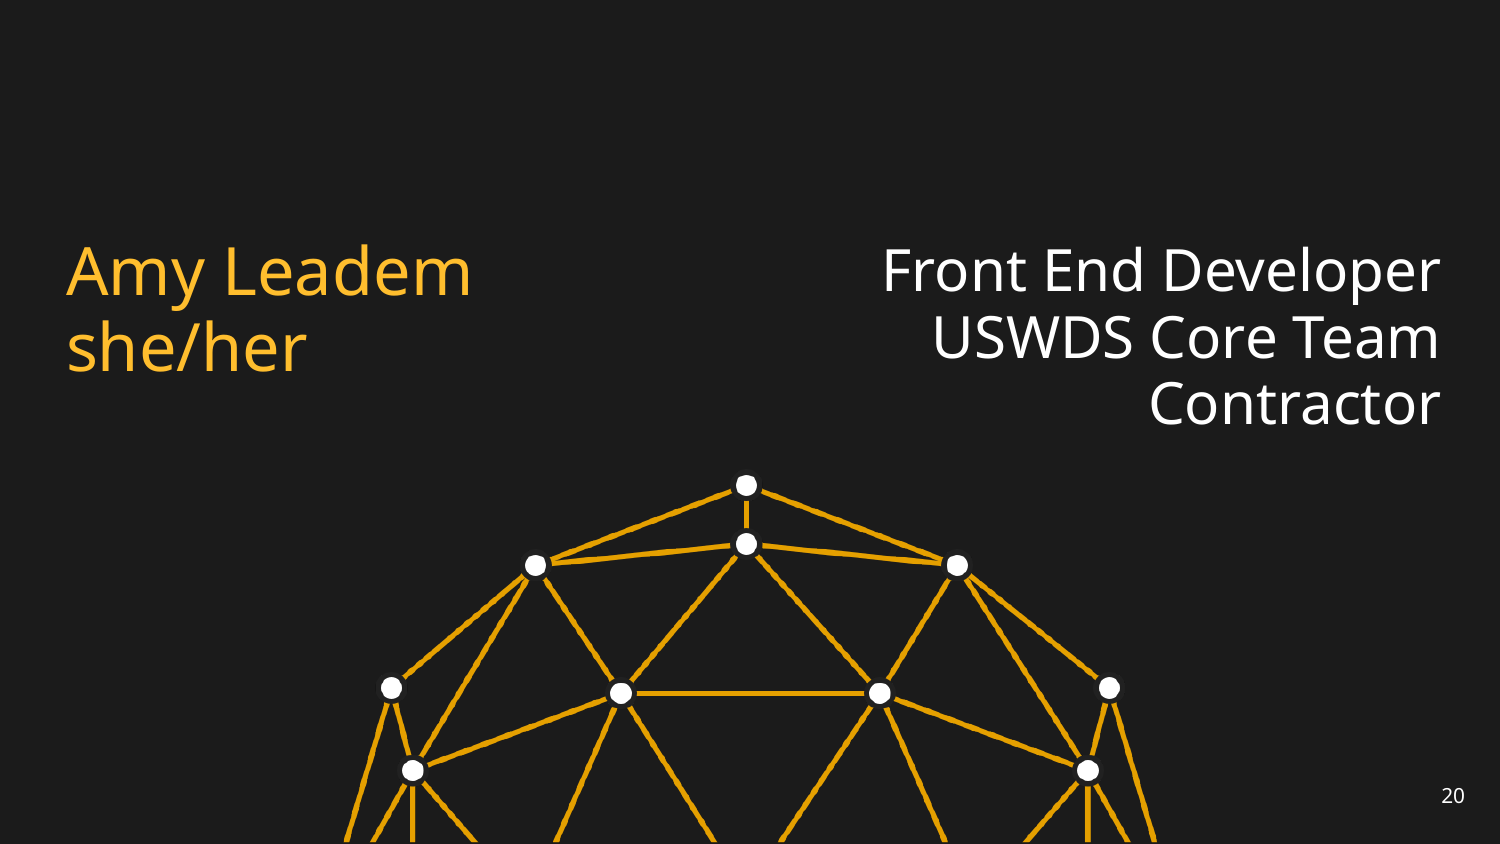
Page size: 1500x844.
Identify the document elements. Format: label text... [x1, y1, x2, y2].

picture [327, 469, 1173, 844]
title Amy Leadem she/her [51, 223, 750, 399]
subtitle Front End Developer USWDS Core Team Contractor [750, 223, 1457, 399]
slide_number 20 [1389, 764, 1480, 830]
